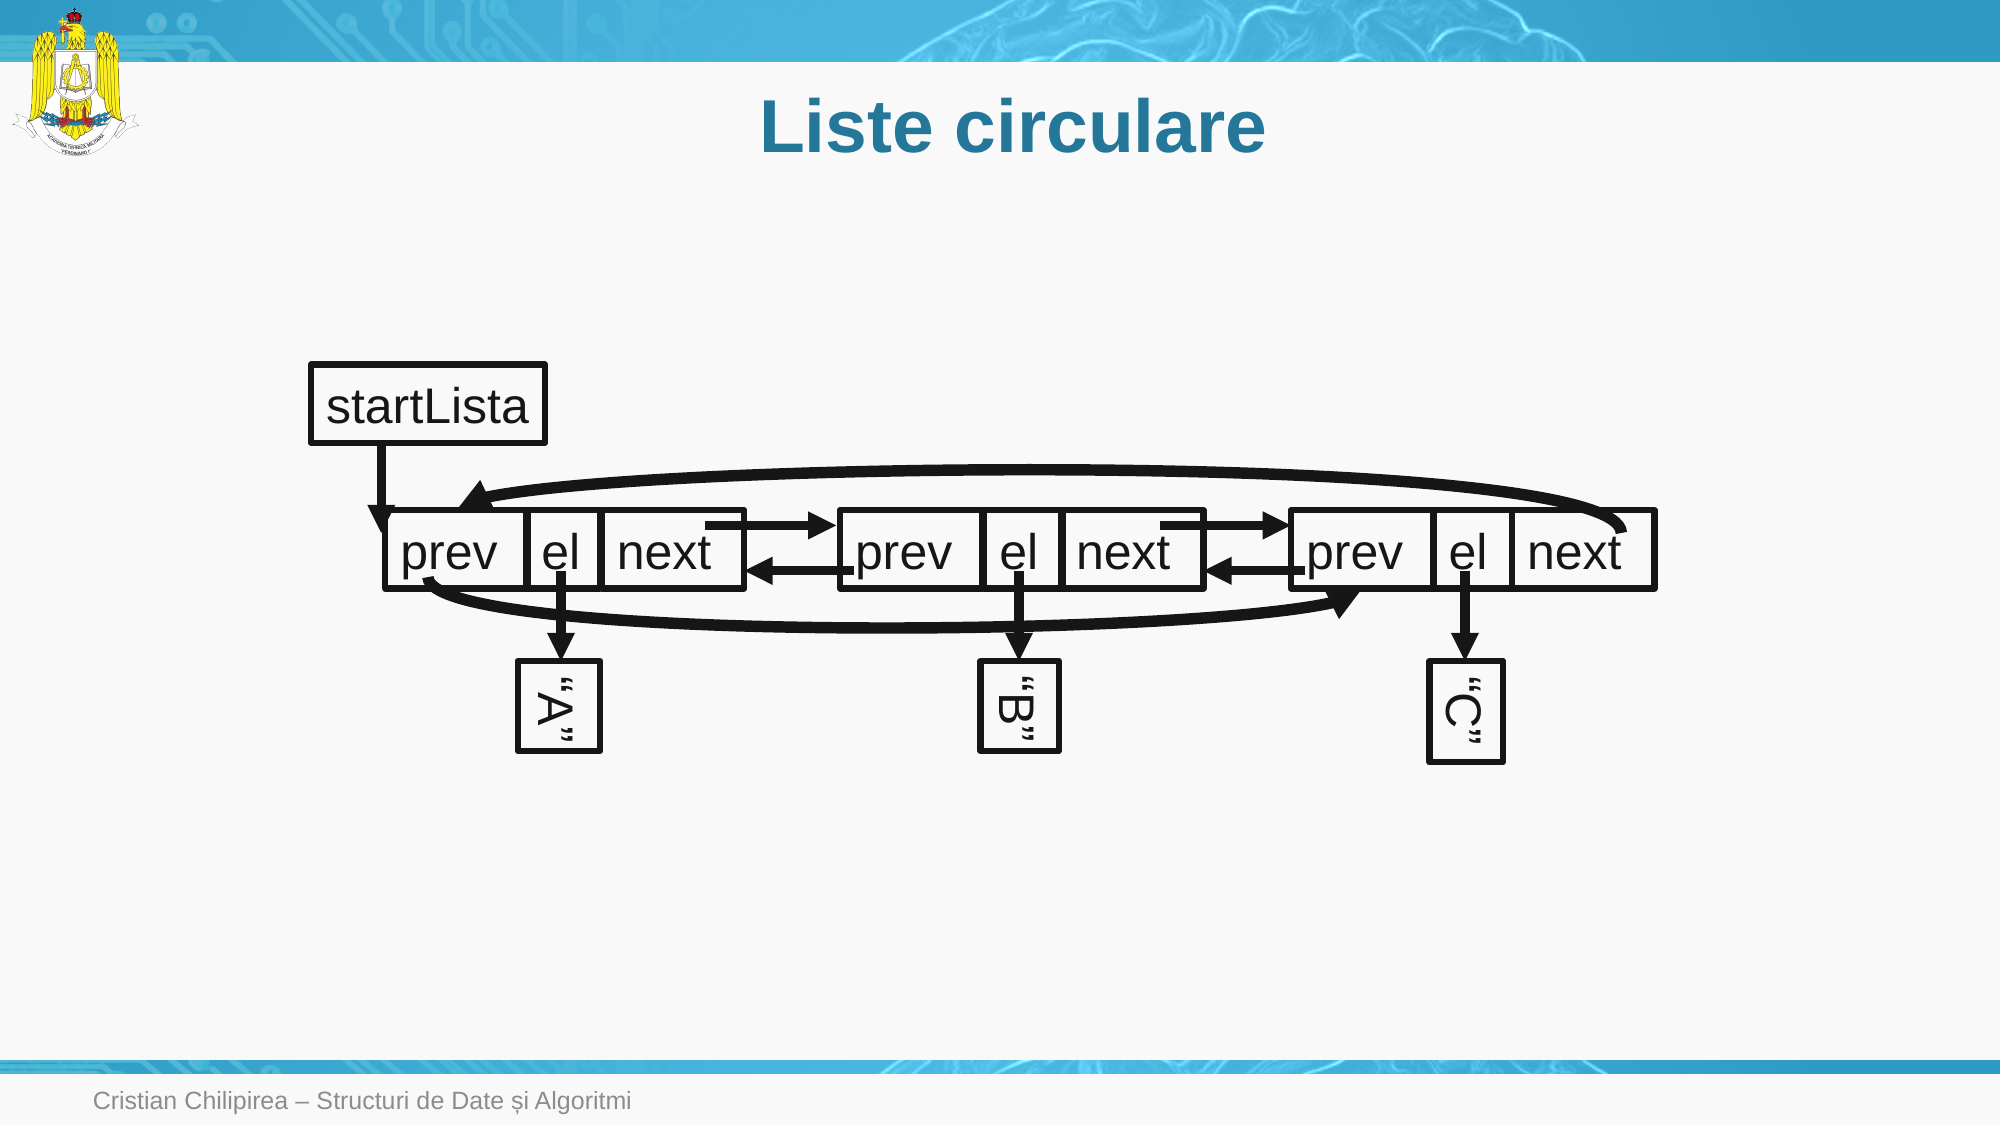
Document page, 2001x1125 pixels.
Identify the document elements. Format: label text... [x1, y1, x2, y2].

footer Cristian Chilipirea – Structuri de Date și Algoritmi [77, 1073, 1338, 1125]
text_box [456, 510, 1622, 533]
picture [0, 0, 2000, 156]
text_box “A” [517, 660, 601, 751]
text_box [427, 577, 1363, 589]
text_box “B” [980, 660, 1059, 751]
text_box startLista [310, 364, 545, 443]
text_box next [1061, 533, 1204, 577]
text_box prev [839, 533, 983, 577]
text_box prev [1290, 533, 1434, 589]
text_box “C” [1429, 660, 1503, 763]
text_box next [601, 533, 745, 577]
text_box el [528, 533, 601, 577]
text_box next [1512, 510, 1655, 589]
text_box el [1434, 533, 1512, 589]
text_box el [984, 533, 1061, 577]
text_box prev [385, 510, 528, 589]
picture [0, 1060, 2000, 1074]
title Liste circulare [150, 76, 1876, 180]
